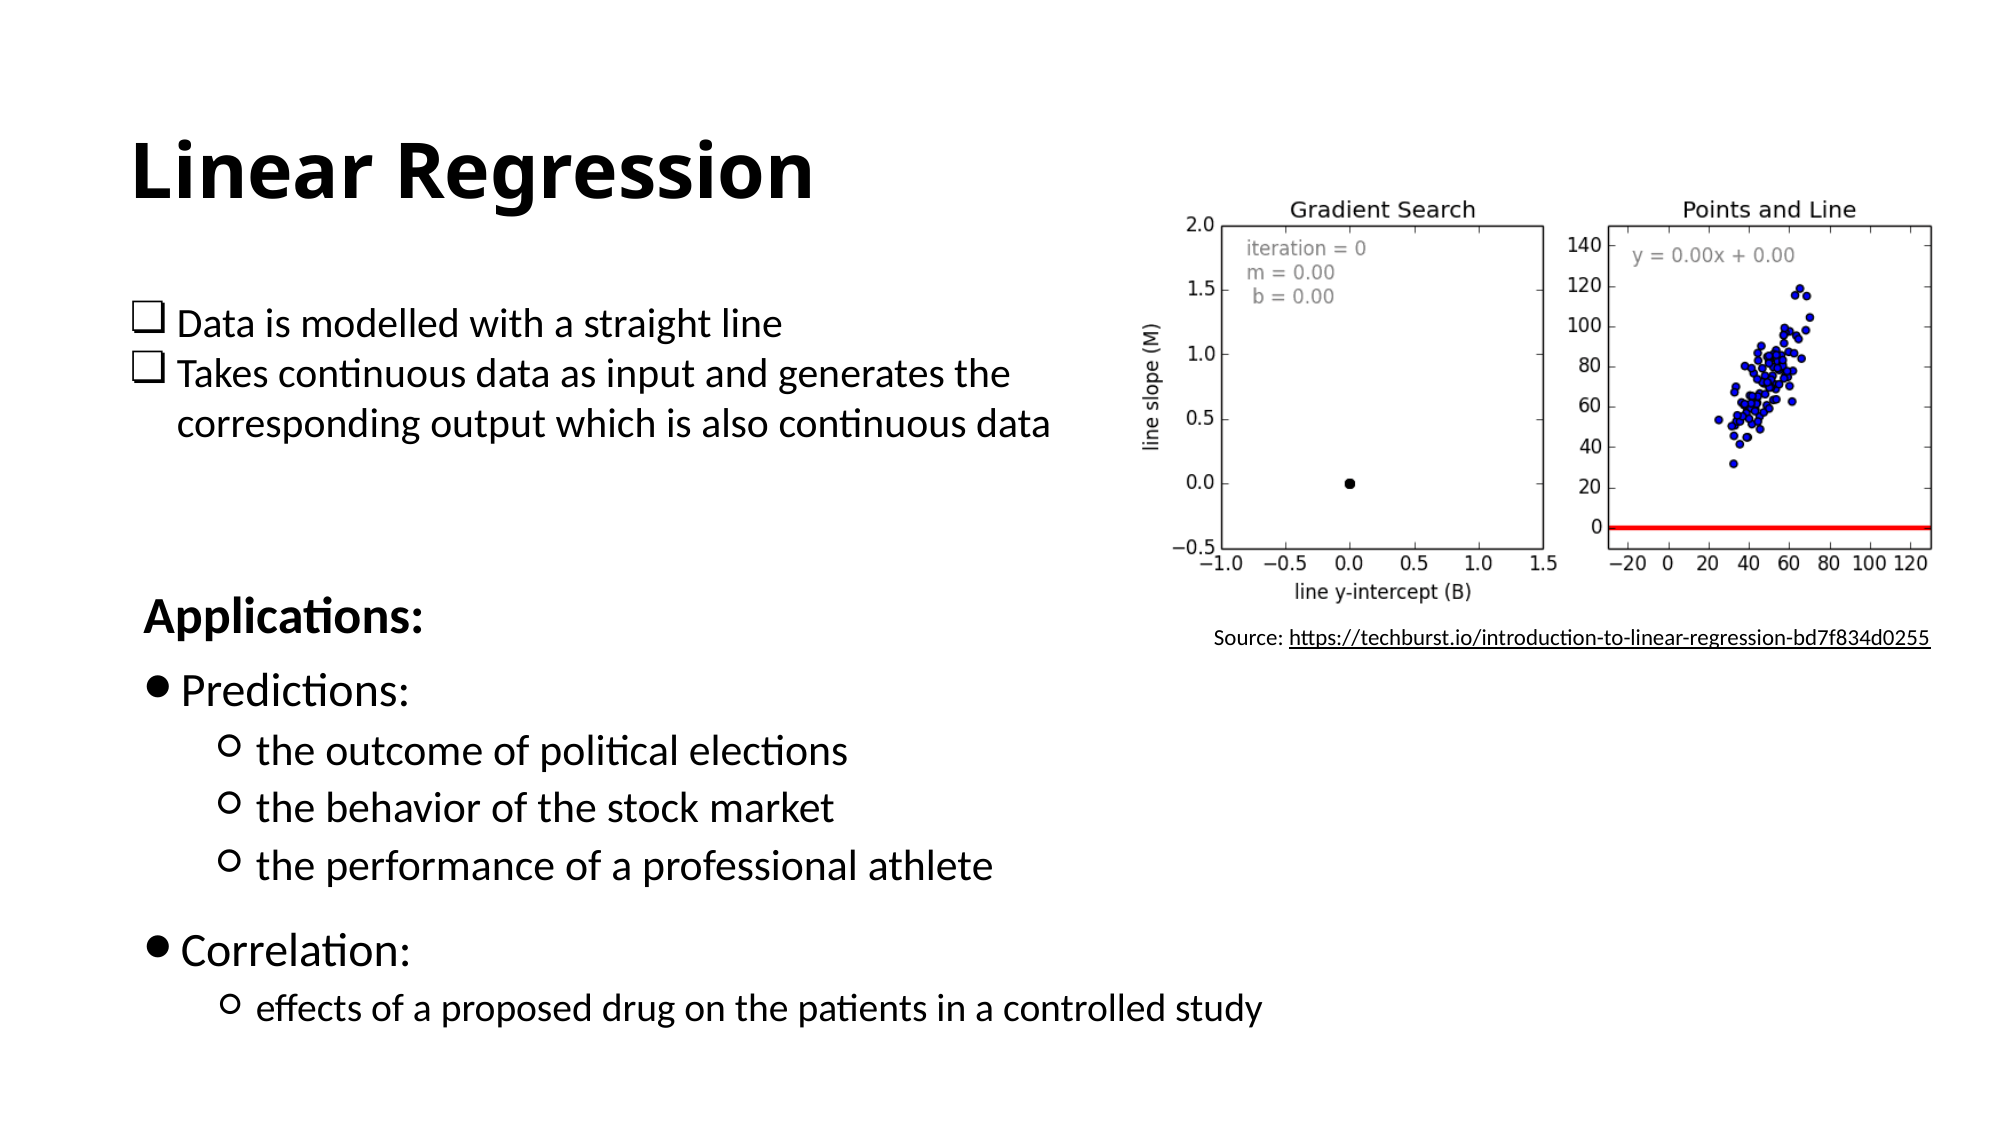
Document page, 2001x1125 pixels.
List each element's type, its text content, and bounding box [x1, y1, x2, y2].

text_box Applications: Predictions: the outcome of political elections the behavior of the stock market the performance of a professional athlete Correlation: effects of a proposed drug on the patients in a controlled study [128, 580, 1452, 1092]
title Linear Regression [114, 65, 1840, 283]
text_box Data is modelled with a straight line Takes continuous data as input and generates the corresponding output which is also continuous data [114, 288, 1126, 544]
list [1131, 189, 1942, 616]
text_box Source: https://techburst.io/introduction-to-linear-regression-bd7f834d0255 [1198, 615, 2000, 703]
